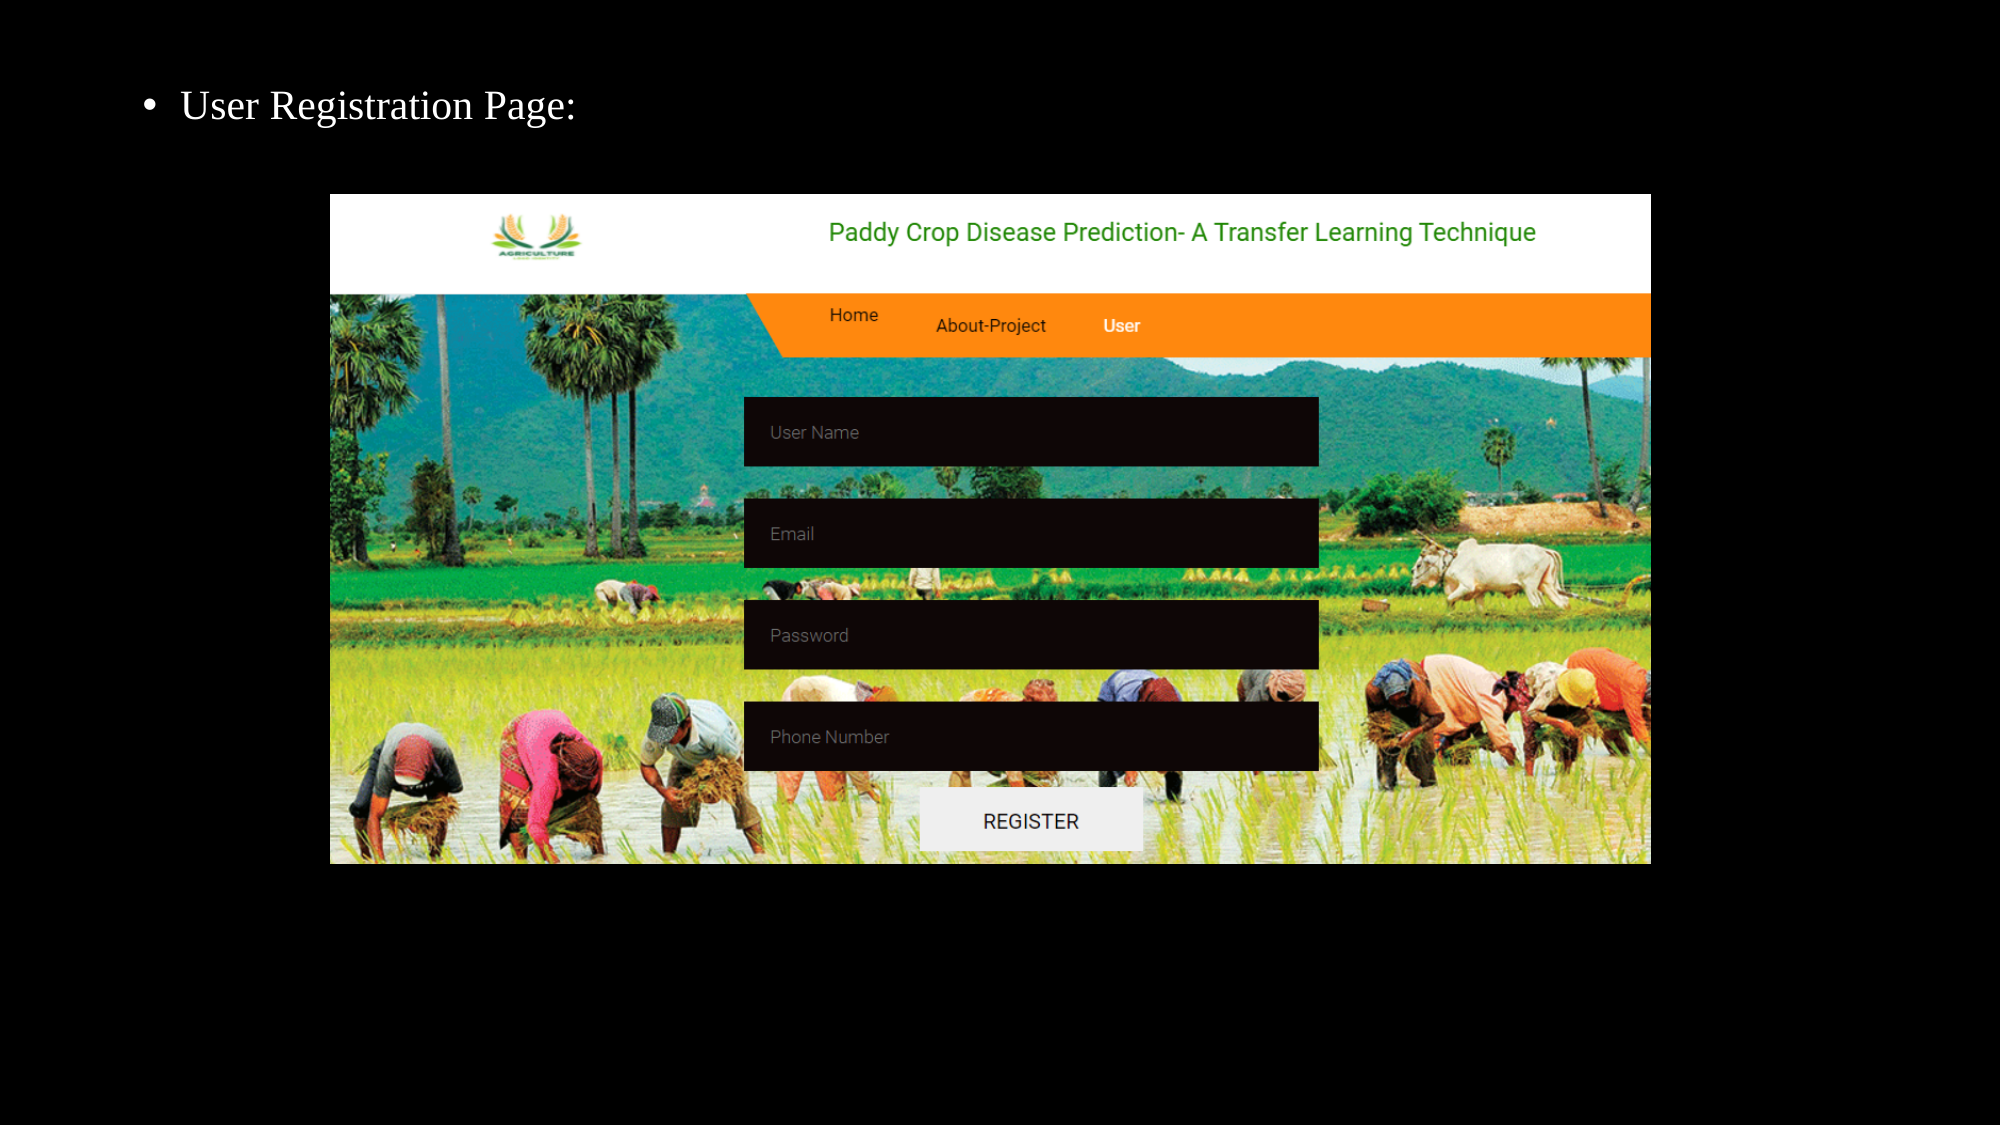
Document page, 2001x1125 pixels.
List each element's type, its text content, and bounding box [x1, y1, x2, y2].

list User Registration Page: [127, 76, 1853, 983]
picture [330, 194, 1651, 864]
